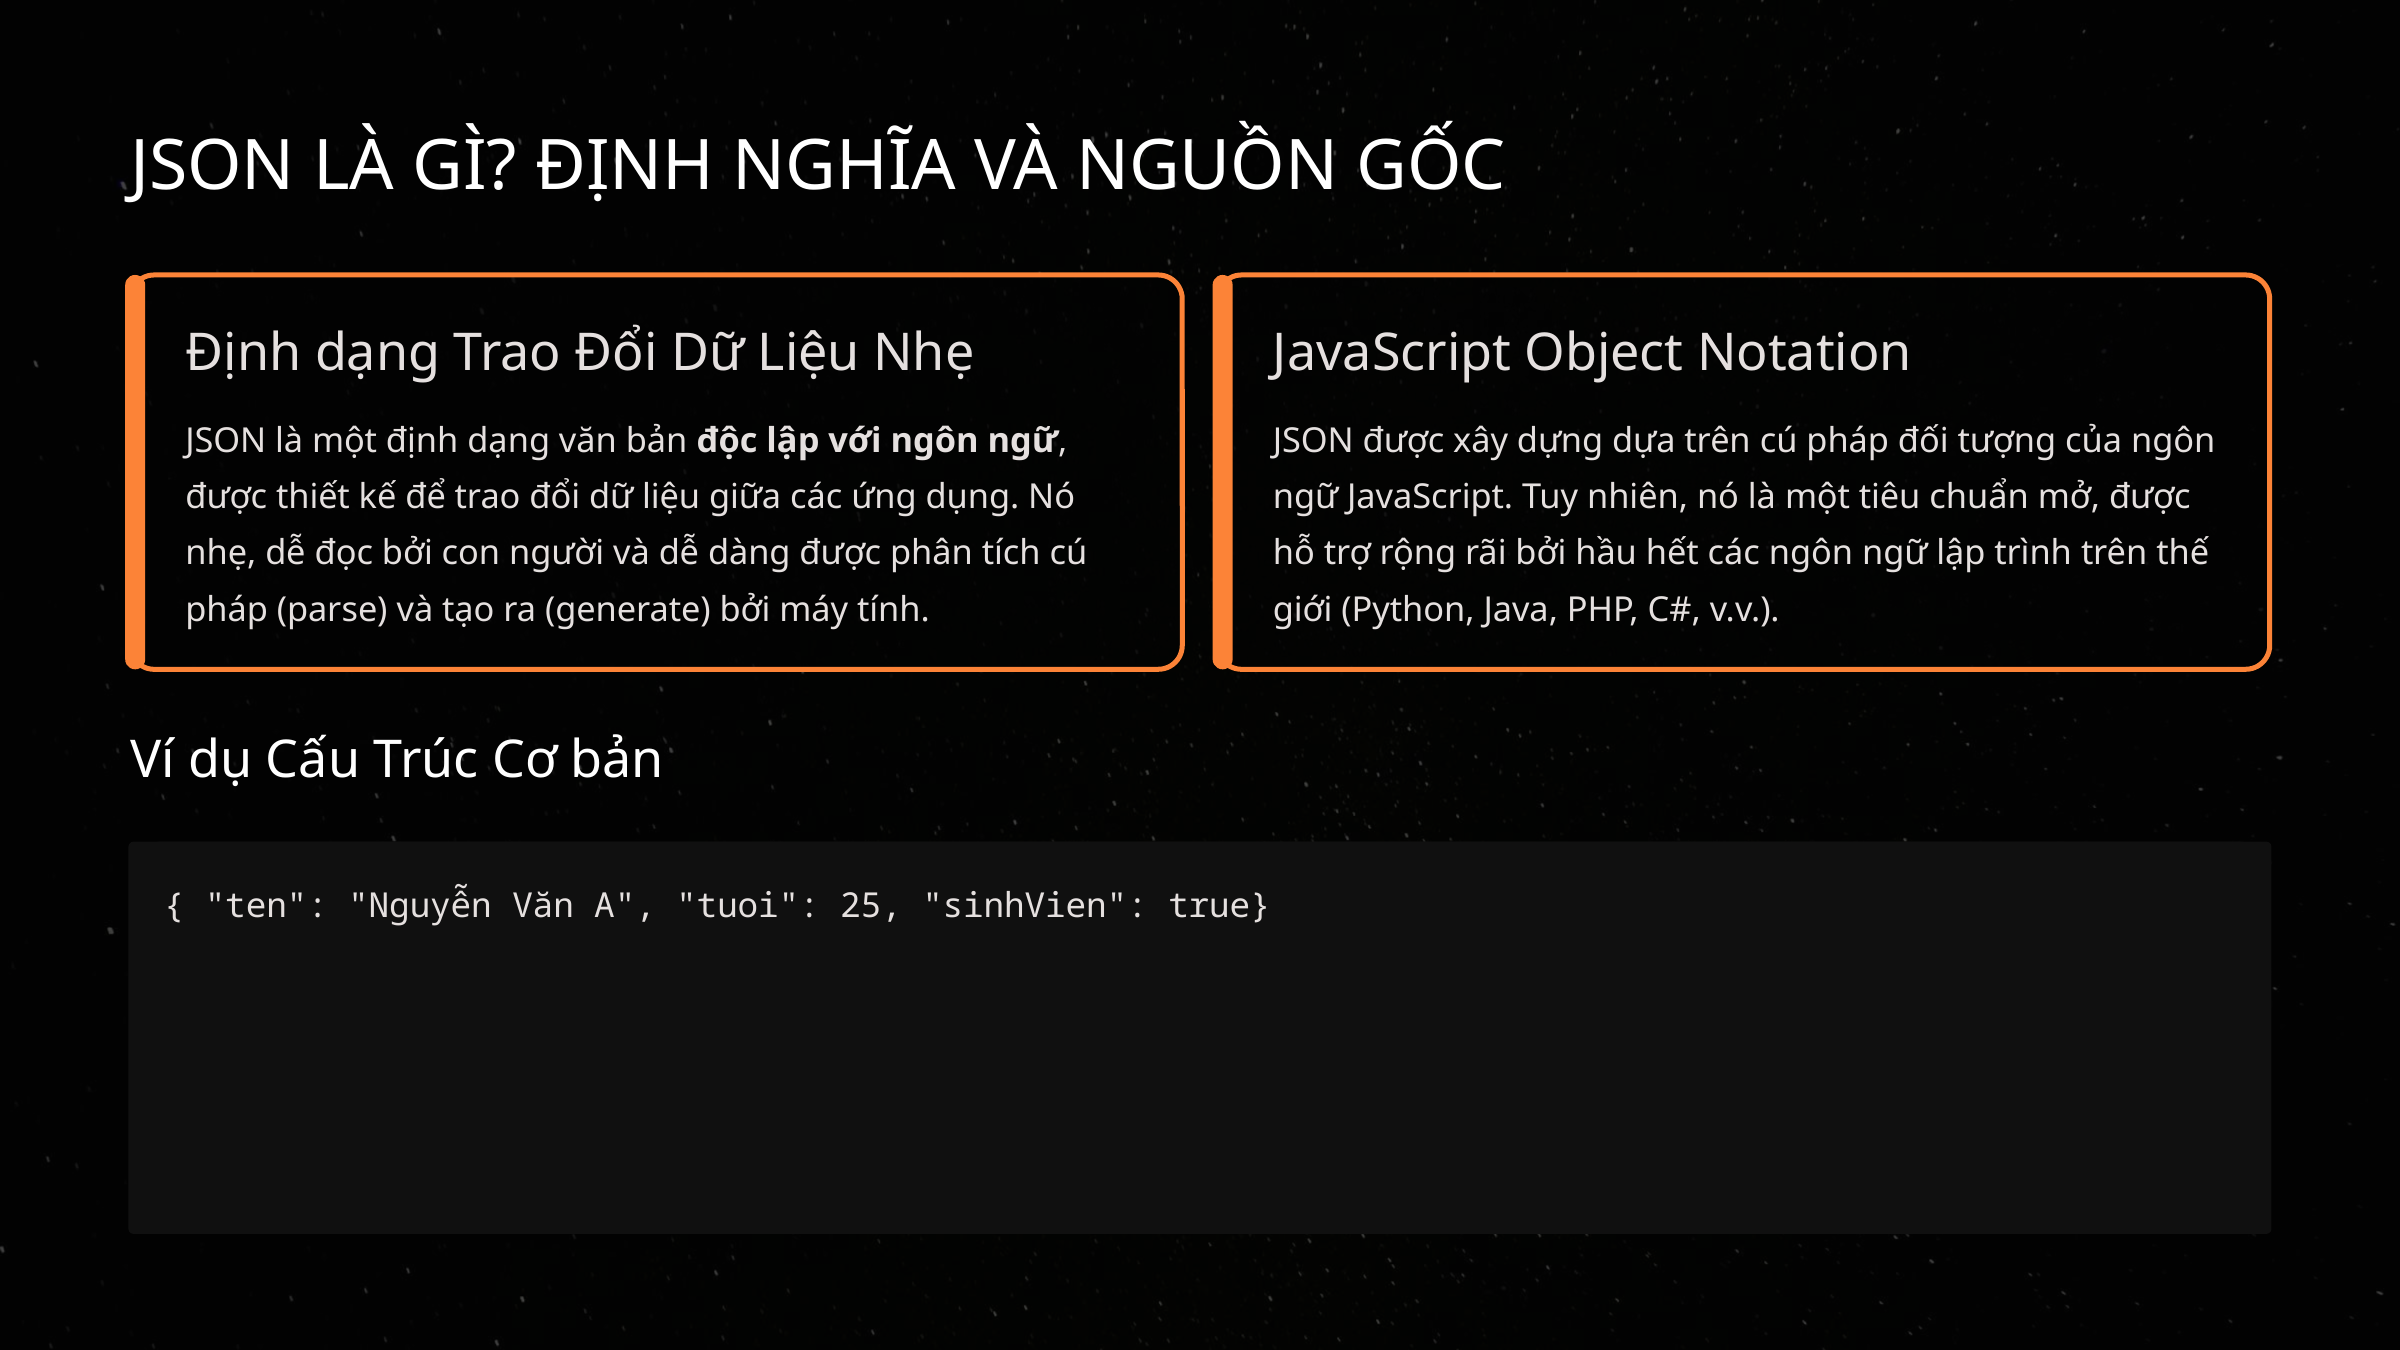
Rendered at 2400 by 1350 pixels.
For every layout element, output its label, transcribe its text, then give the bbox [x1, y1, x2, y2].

text_box [1230, 274, 2270, 670]
picture [0, 0, 2400, 1350]
text_box [128, 841, 2272, 1234]
text_box [142, 274, 1183, 670]
text_box Định dạng Trao Đổi Dữ Liệu Nhẹ [185, 315, 964, 382]
text_box JSON được xây dựng dựa trên cú pháp đối tượng của ngôn ngữ JavaScript. Tuy nhiên, nó là một tiêu chuẩn mở, được hỗ trợ rộng rãi bởi hầu hết các ngôn ngữ lập trình trên thế giới (Python, Java, PHP, C#, v.v.). [1272, 402, 2230, 629]
text_box { "ten": "Nguyễn Văn A", "tuoi": 25, "sinhVien": true} [163, 868, 2237, 1208]
text_box JSON LÀ GÌ? ĐỊNH NGHĨA VÀ NGUỒN GỐC [130, 115, 1486, 205]
text_box JSON là một định dạng văn bản độc lập với ngôn ngữ, được thiết kế để trao đổi dữ liệu giữa các ứng dụng. Nó nhẹ, dễ đọc bởi con người và dễ dàng được phân tích cú pháp (parse) và tạo ra (generate) bởi máy tính. [185, 402, 1142, 629]
text_box JavaScript Object Notation [1272, 315, 1919, 382]
text_box Ví dụ Cấu Trúc Cơ bản [130, 722, 661, 789]
text_box [125, 274, 146, 670]
text_box [1212, 274, 1233, 670]
